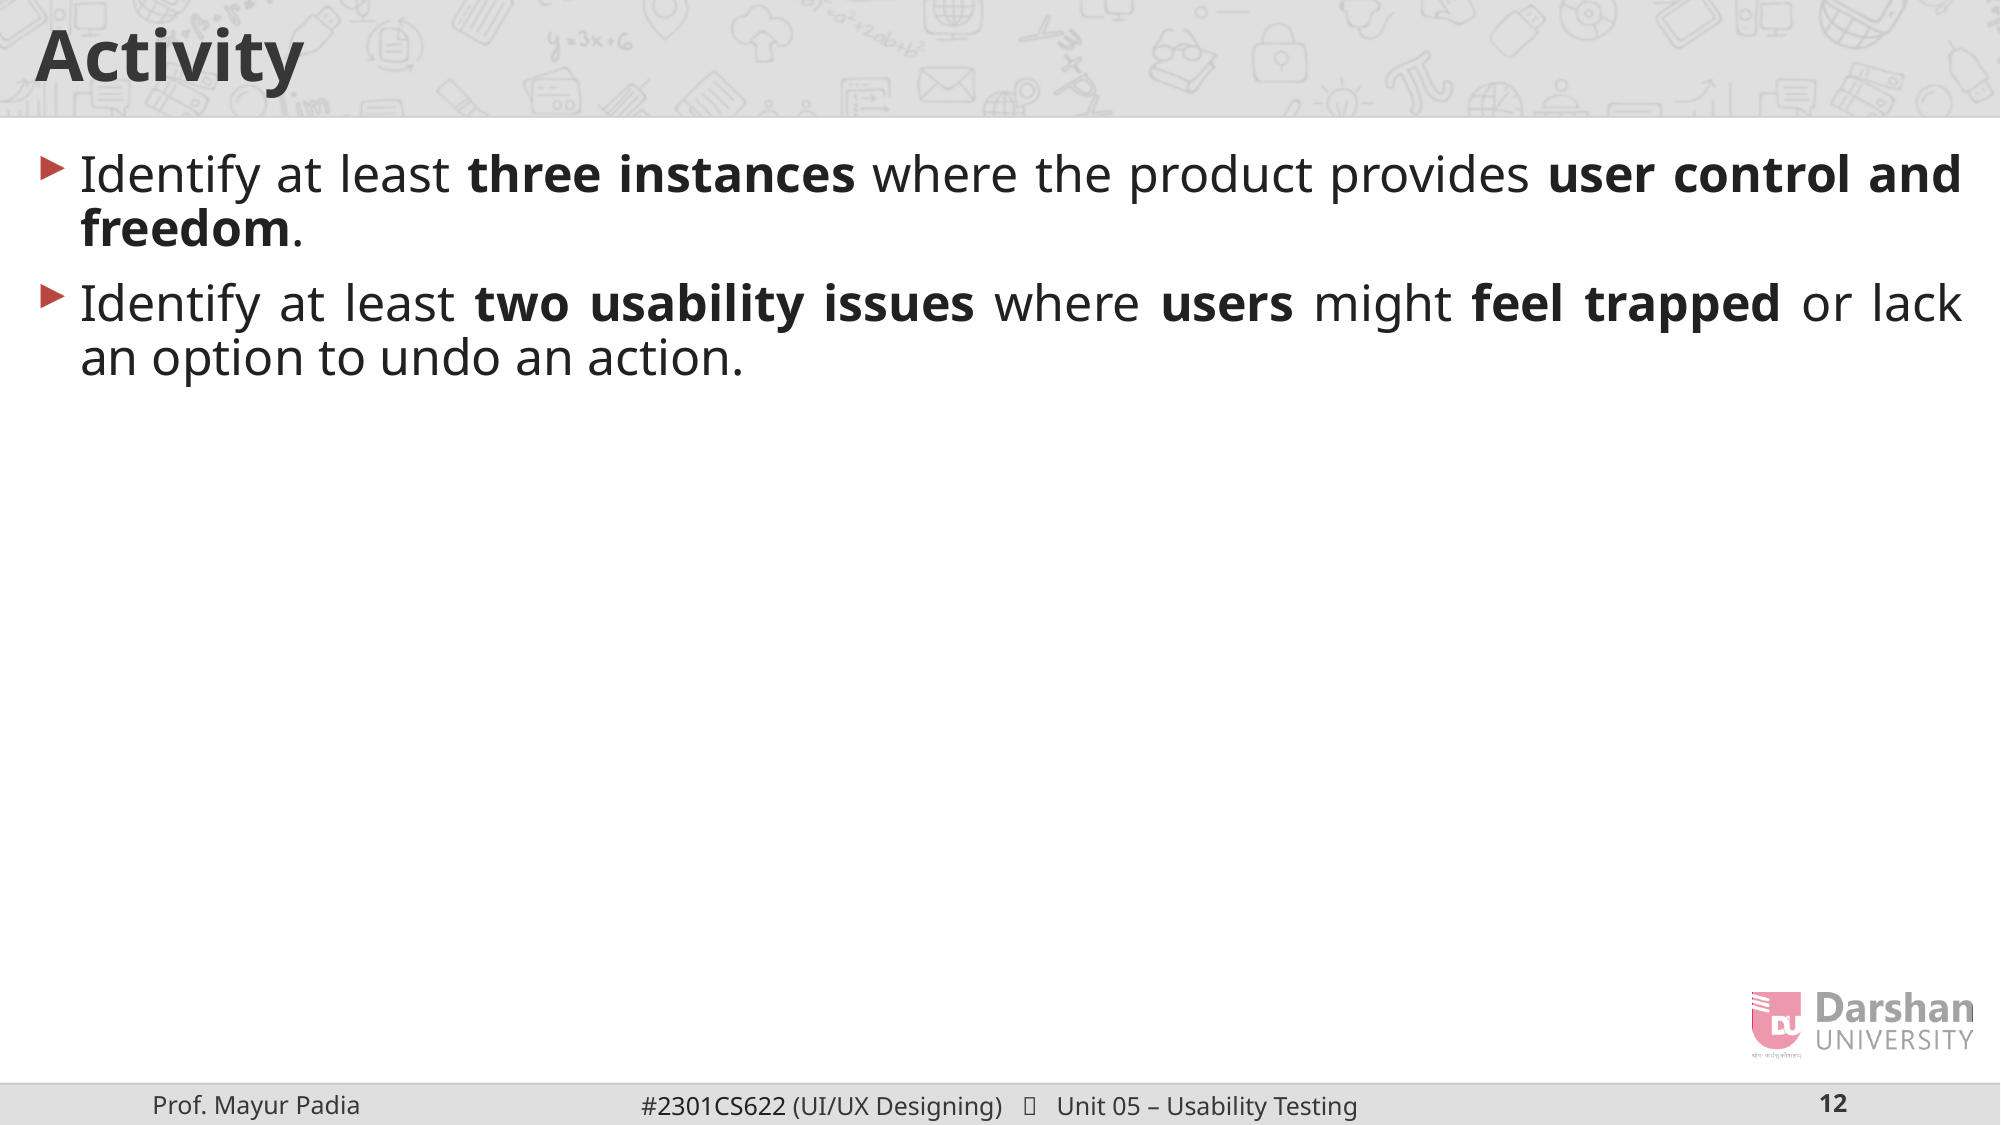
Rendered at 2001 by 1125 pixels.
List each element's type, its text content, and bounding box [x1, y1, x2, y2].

title Activity [0, 0, 2000, 117]
list Identify at least three instances where the product provides user control and freedom. Identify at least two usability issues where users might feel trapped or lack an option to undo an action. [21, 141, 1979, 1059]
